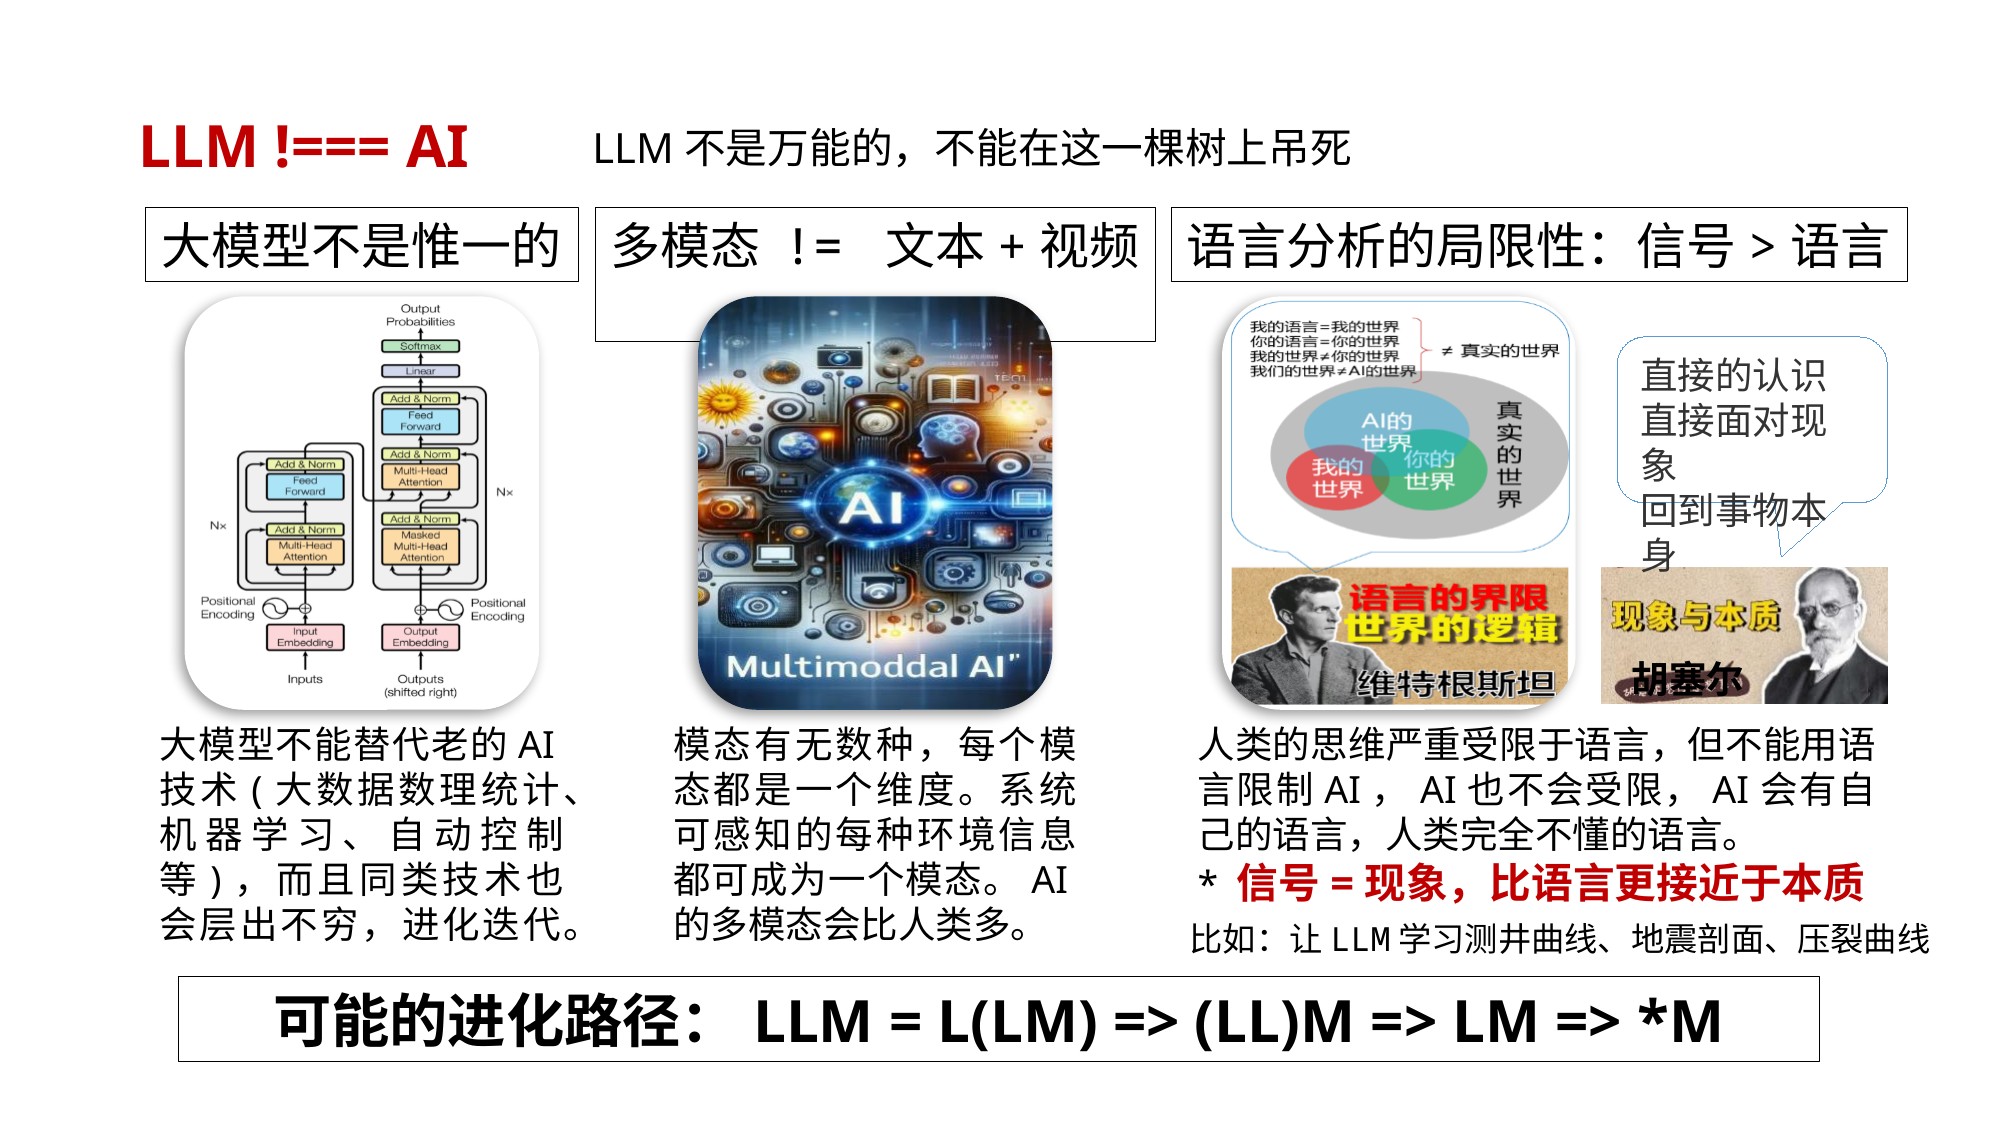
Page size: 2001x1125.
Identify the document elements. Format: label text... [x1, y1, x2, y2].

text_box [1170, 207, 1907, 916]
text_box 比如：让LLM学习测井曲线、地震剖面、压裂曲线 [1174, 910, 1946, 966]
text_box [595, 207, 1156, 957]
text_box 可能的进化路径：LLM = L(LM) => (LL)M => LM => *M [178, 976, 1820, 1062]
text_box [145, 207, 579, 957]
text_box LLM不是万能的，不能在这一棵树上吊死 [577, 114, 1367, 179]
text_box LLM !=== AI [123, 101, 852, 187]
picture [1601, 567, 1891, 704]
